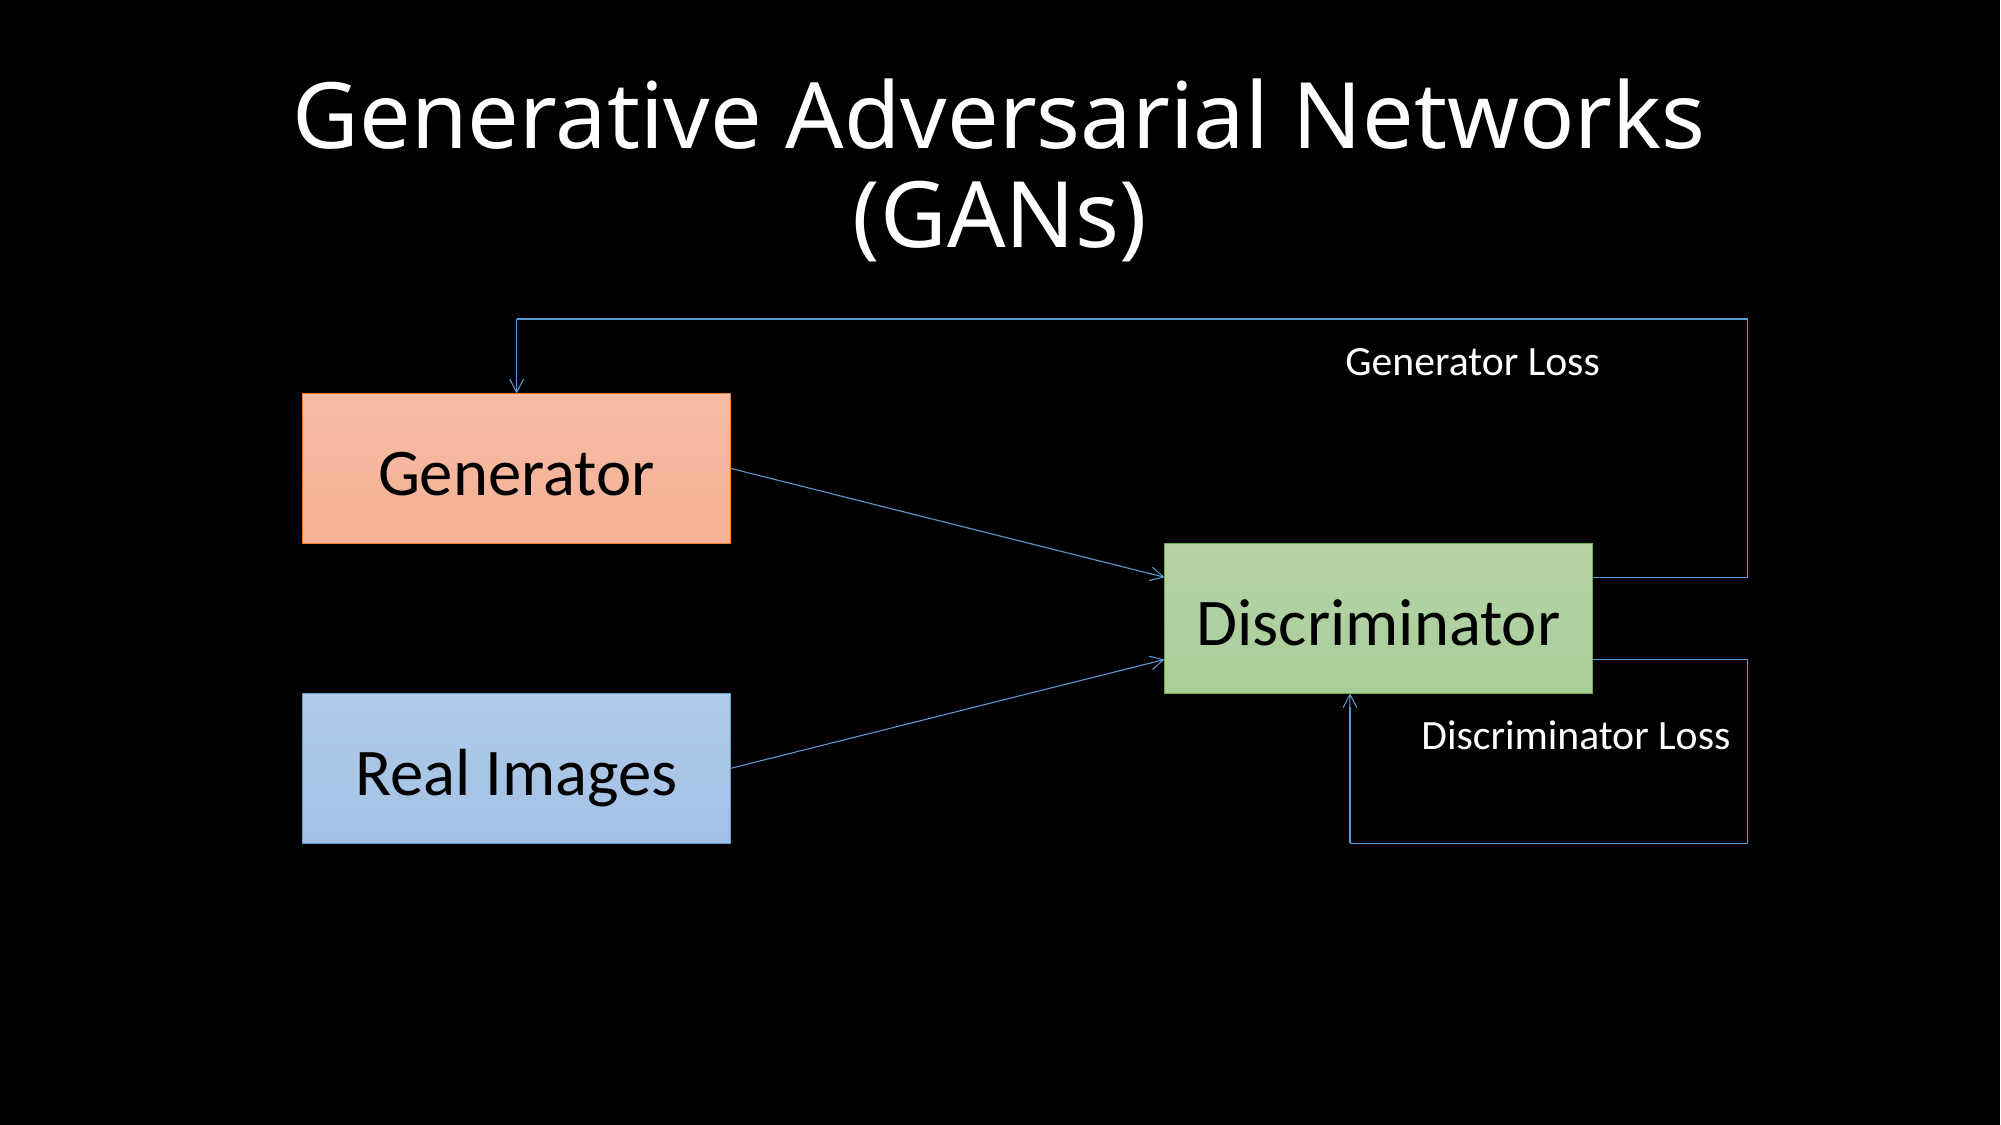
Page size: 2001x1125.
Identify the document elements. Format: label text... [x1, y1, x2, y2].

text_box Real Images [302, 693, 731, 844]
text_box Generator Loss [1330, 326, 1615, 392]
text_box Discriminator Loss [1406, 700, 1746, 765]
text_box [730, 468, 1165, 578]
title Generative Adversarial Networks (GANs) [137, 59, 1863, 278]
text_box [730, 659, 1165, 769]
text_box Generator [302, 393, 731, 544]
text_box Discriminator [1164, 543, 1593, 694]
